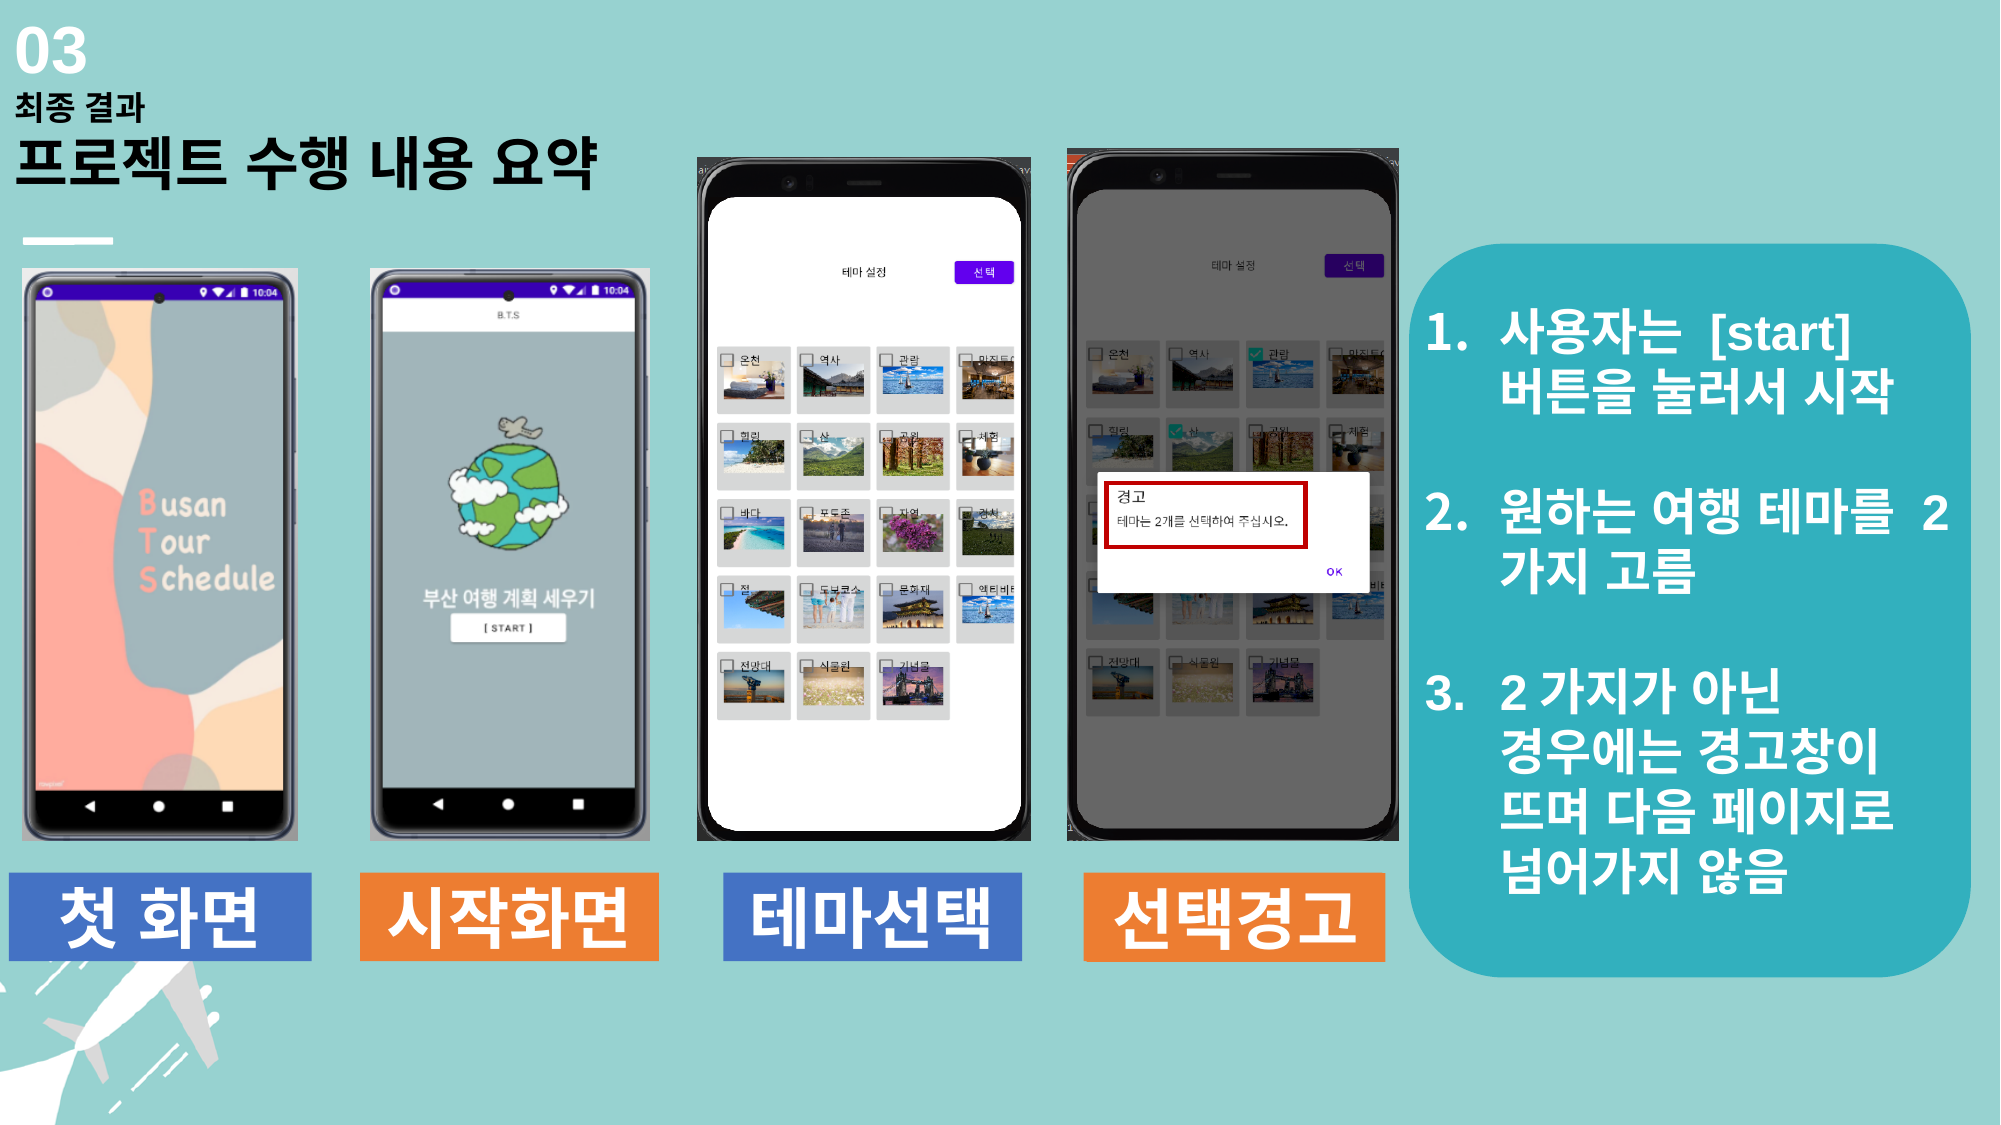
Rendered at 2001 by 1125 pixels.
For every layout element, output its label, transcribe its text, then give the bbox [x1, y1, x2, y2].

text_box 숙소설정 [1083, 872, 1383, 962]
text_box 사용자는 [start] 버튼을 눌러서 시작 원하는 여행 테마를 2가지 고름 2가지가 아닌 경우에는 경고창이 뜨며 다음 페이지로 넘어가지 않음 [1413, 292, 1970, 908]
picture [0, 872, 244, 1125]
picture [370, 268, 650, 841]
text_box 선택경고 [1086, 873, 1386, 962]
text_box [1409, 311, 1968, 978]
text_box [1421, 243, 1959, 292]
text_box 첫 화면 [244, 872, 312, 962]
picture [22, 268, 298, 841]
text_box 시작화면 [360, 872, 659, 962]
picture [1067, 148, 1399, 841]
text_box 03 최종 결과 프로젝트 수행 내용 요약 [0, 0, 1290, 285]
picture [697, 157, 1031, 841]
text_box 테마선택 [723, 872, 1023, 962]
text_box [21, 236, 115, 246]
